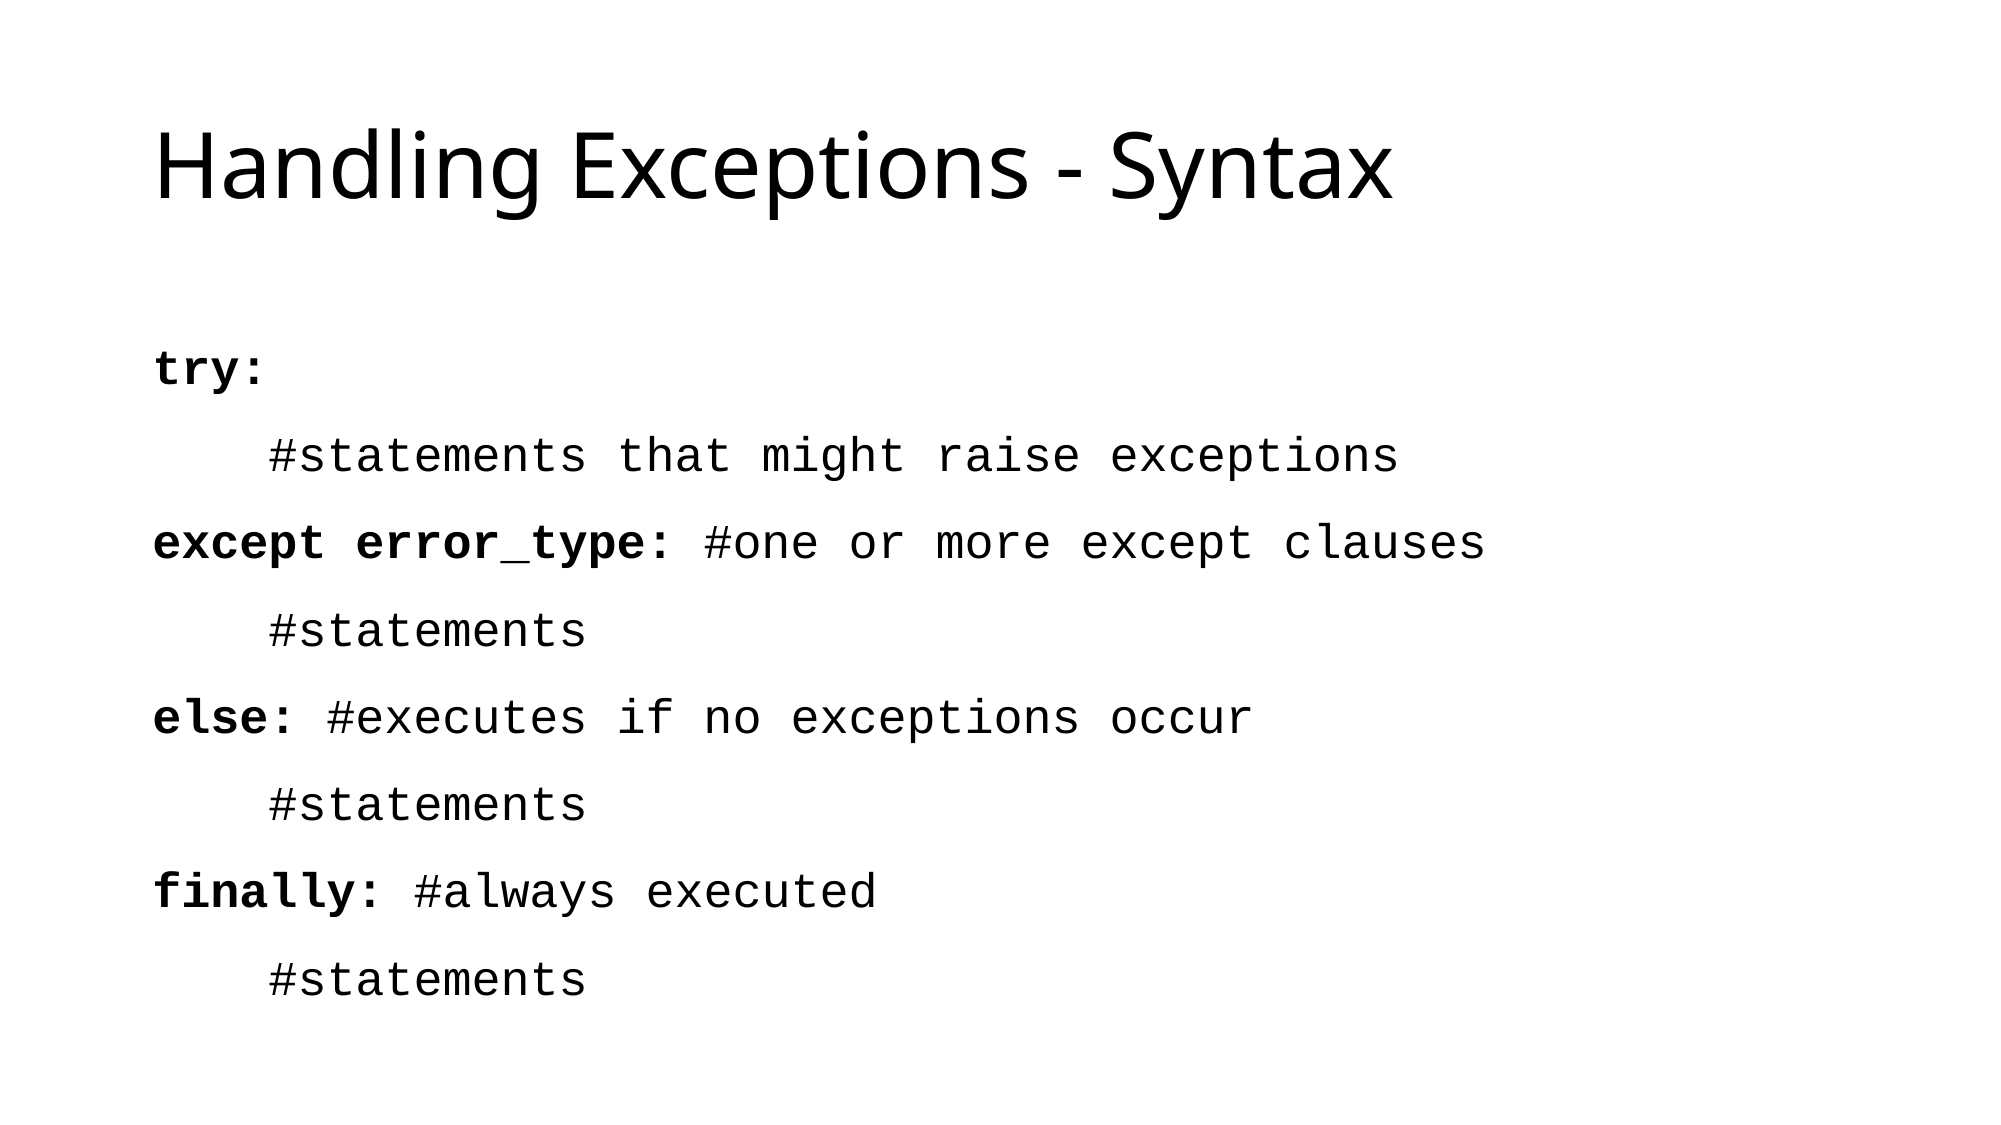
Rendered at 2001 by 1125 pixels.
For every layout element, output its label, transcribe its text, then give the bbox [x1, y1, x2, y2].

title Handling Exceptions - Syntax [137, 59, 1863, 278]
list try: #statements that might raise exceptions except error_type: #one or more except clauses #statements else: #executes if no exceptions occur #statements finally: #always executed #statements [137, 299, 1863, 1014]
